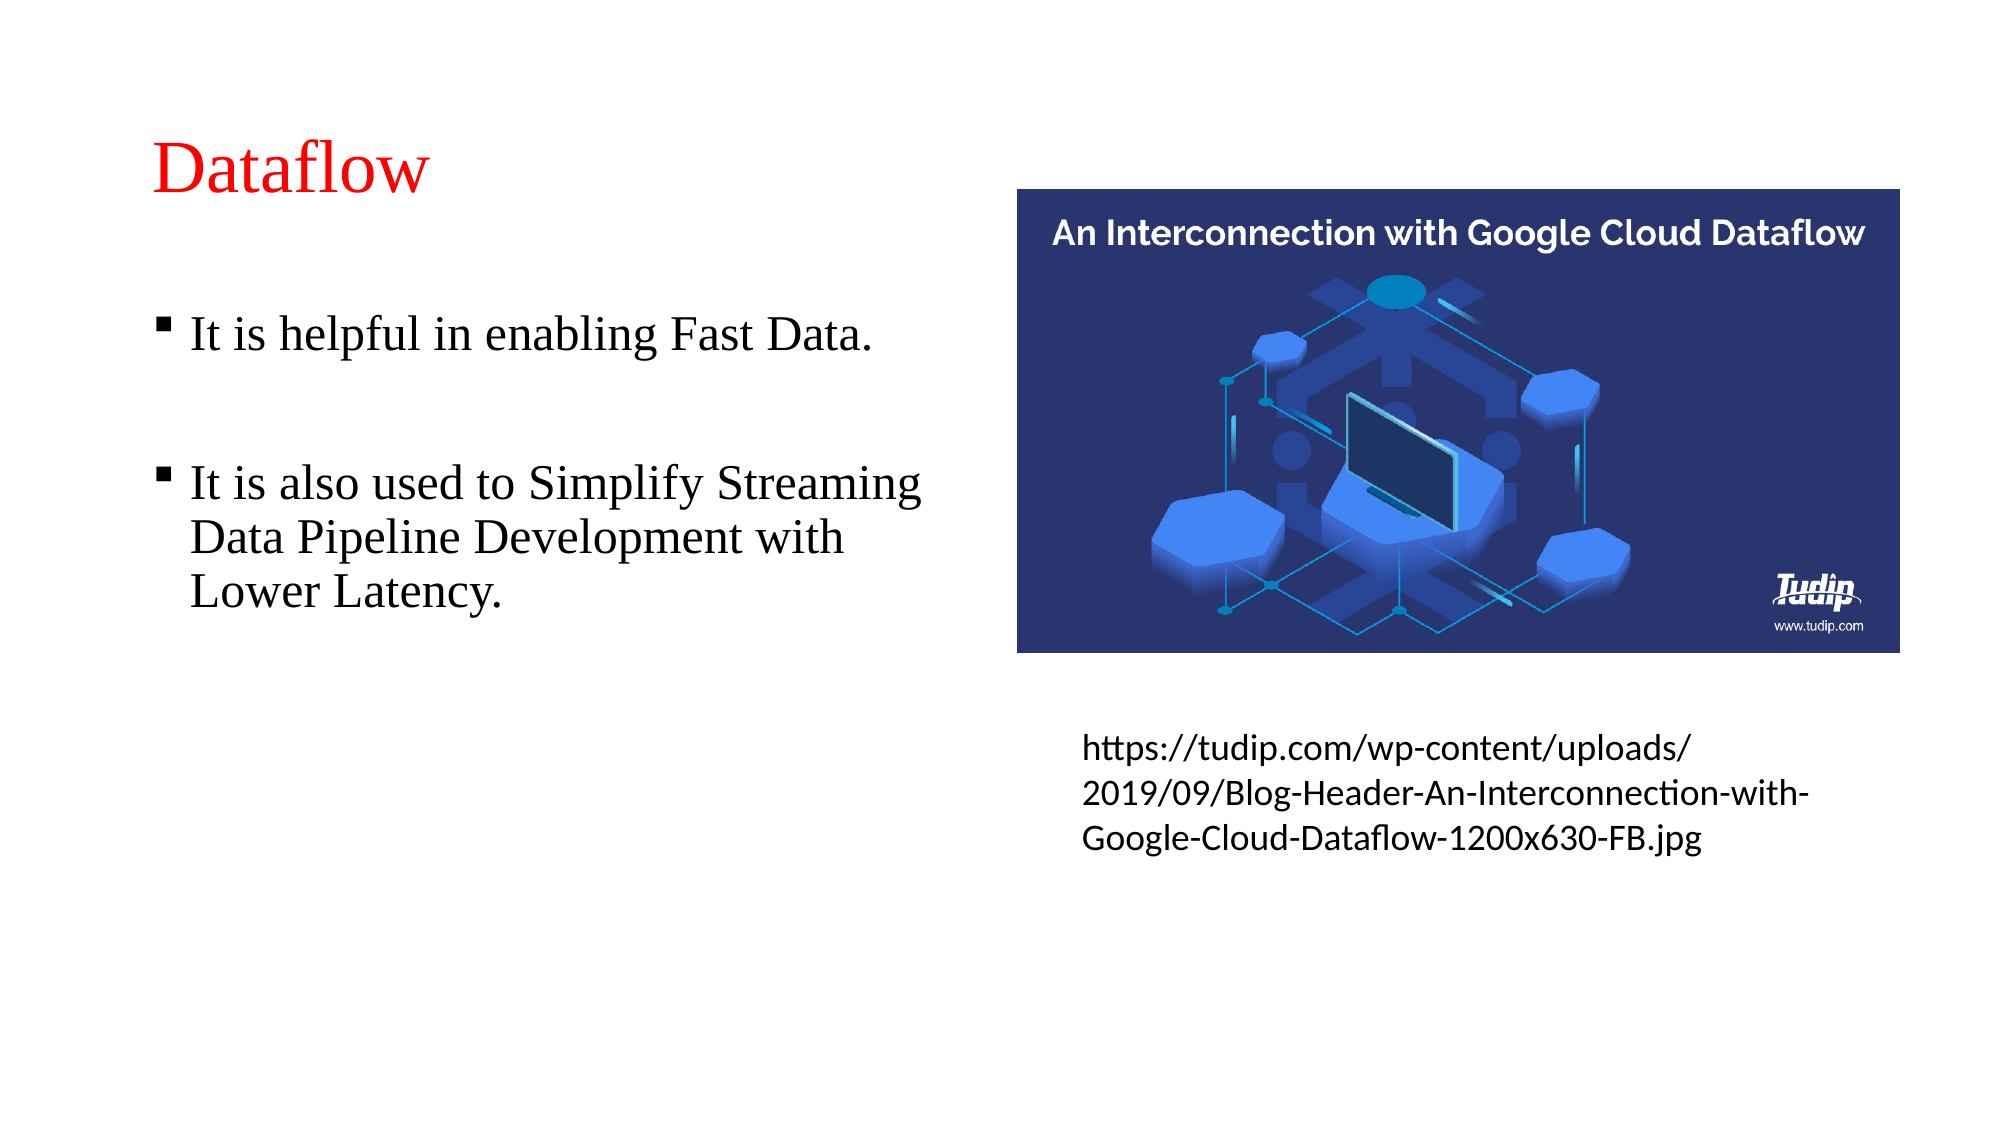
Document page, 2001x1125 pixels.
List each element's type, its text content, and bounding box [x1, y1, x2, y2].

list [1017, 189, 1900, 653]
title Dataflow [137, 59, 1863, 278]
text_box https://tudip.com/wp-content/uploads/2019/09/Blog-Header-An-Interconnection-with-Google-Cloud-Dataflow-1200x630-FB.jpg [1067, 715, 1851, 866]
list It is helpful in enabling Fast Data. It is also used to Simplify Streaming Data Pipeline Development with Lower Latency. [137, 299, 988, 1014]
